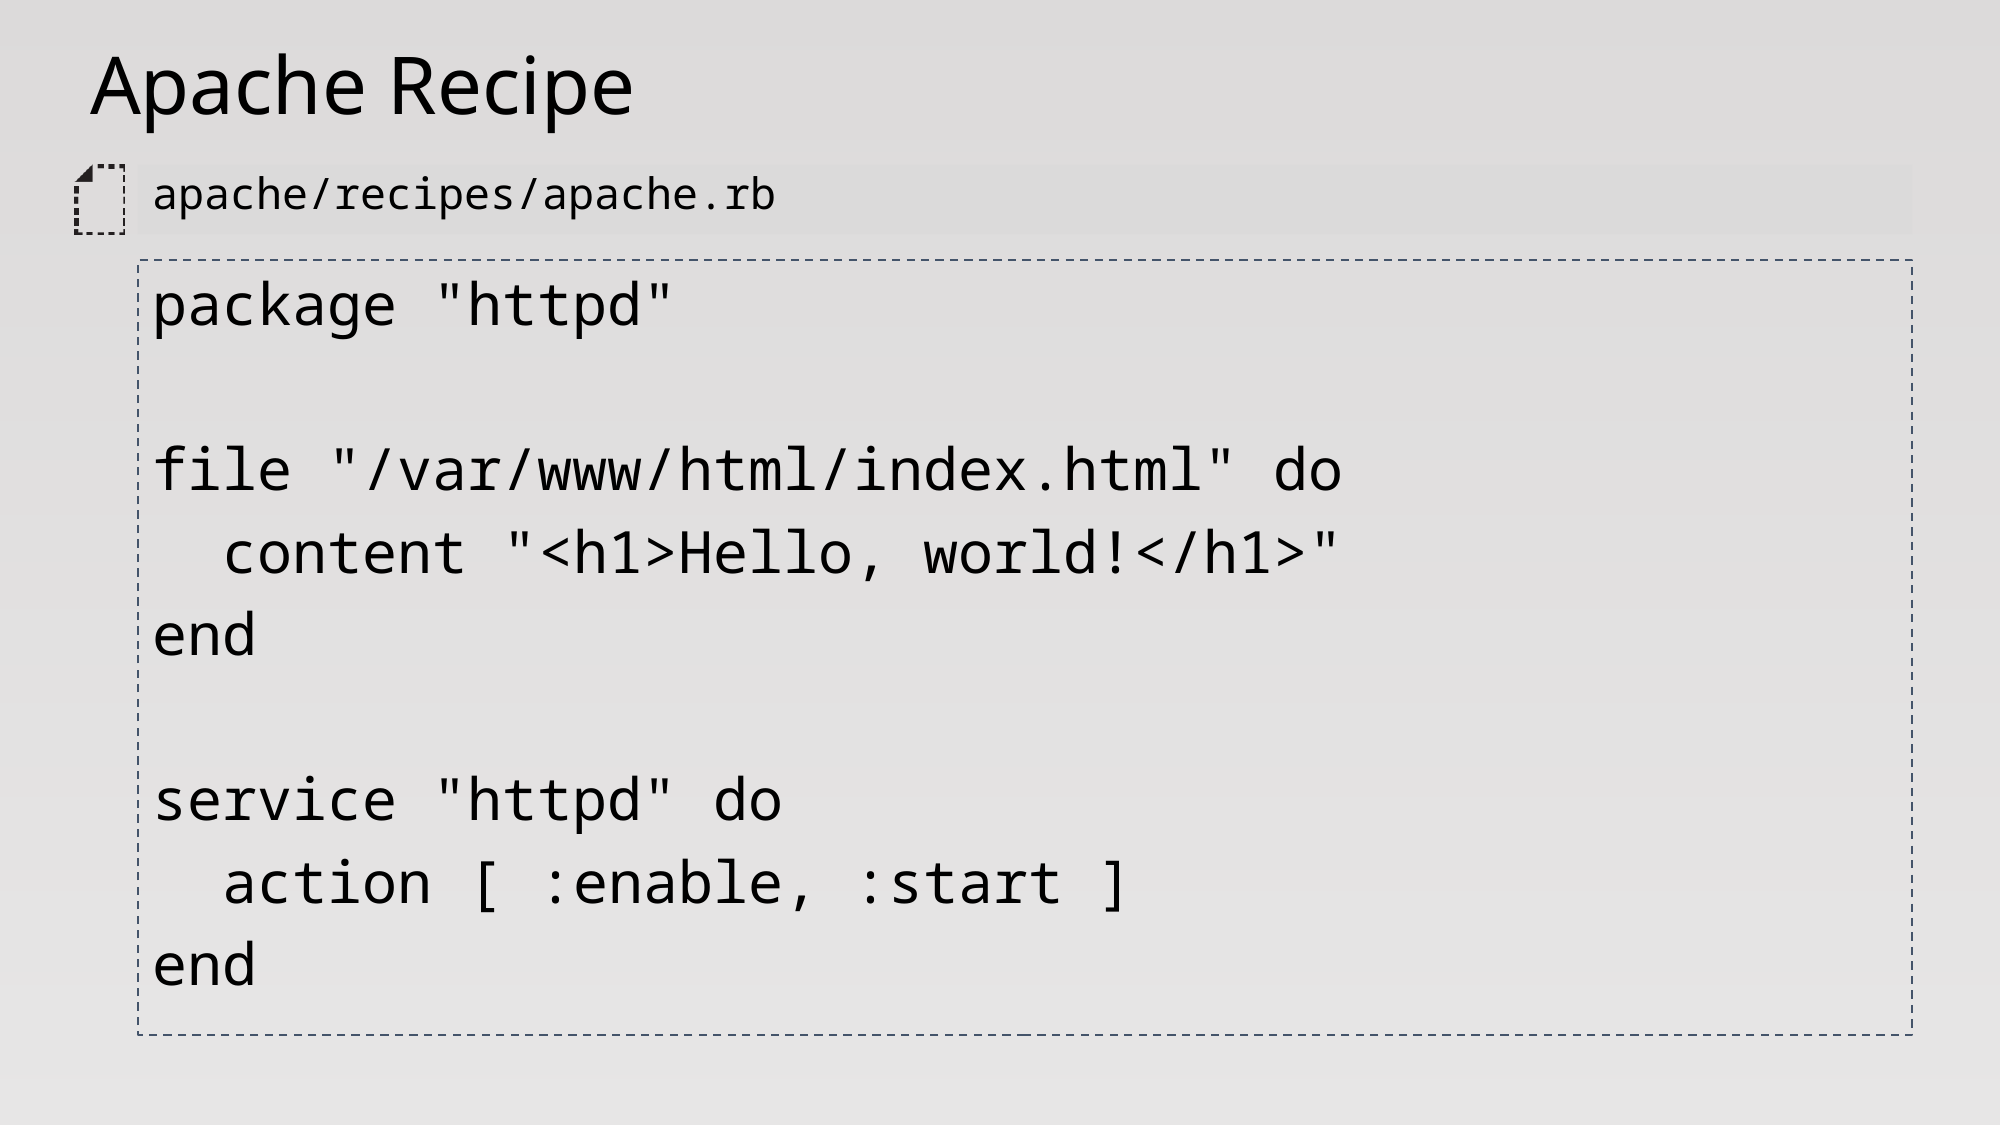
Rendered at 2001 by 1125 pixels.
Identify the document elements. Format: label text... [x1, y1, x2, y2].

title Apache Recipe [75, 37, 1913, 140]
list apache/recipes/apache.rb [137, 164, 1913, 235]
list package "httpd" file "/var/www/html/index.html" do content "<h1>Hello, world!</h1>" end service "httpd" do action [ :enable, :start ] end [137, 259, 1913, 1036]
